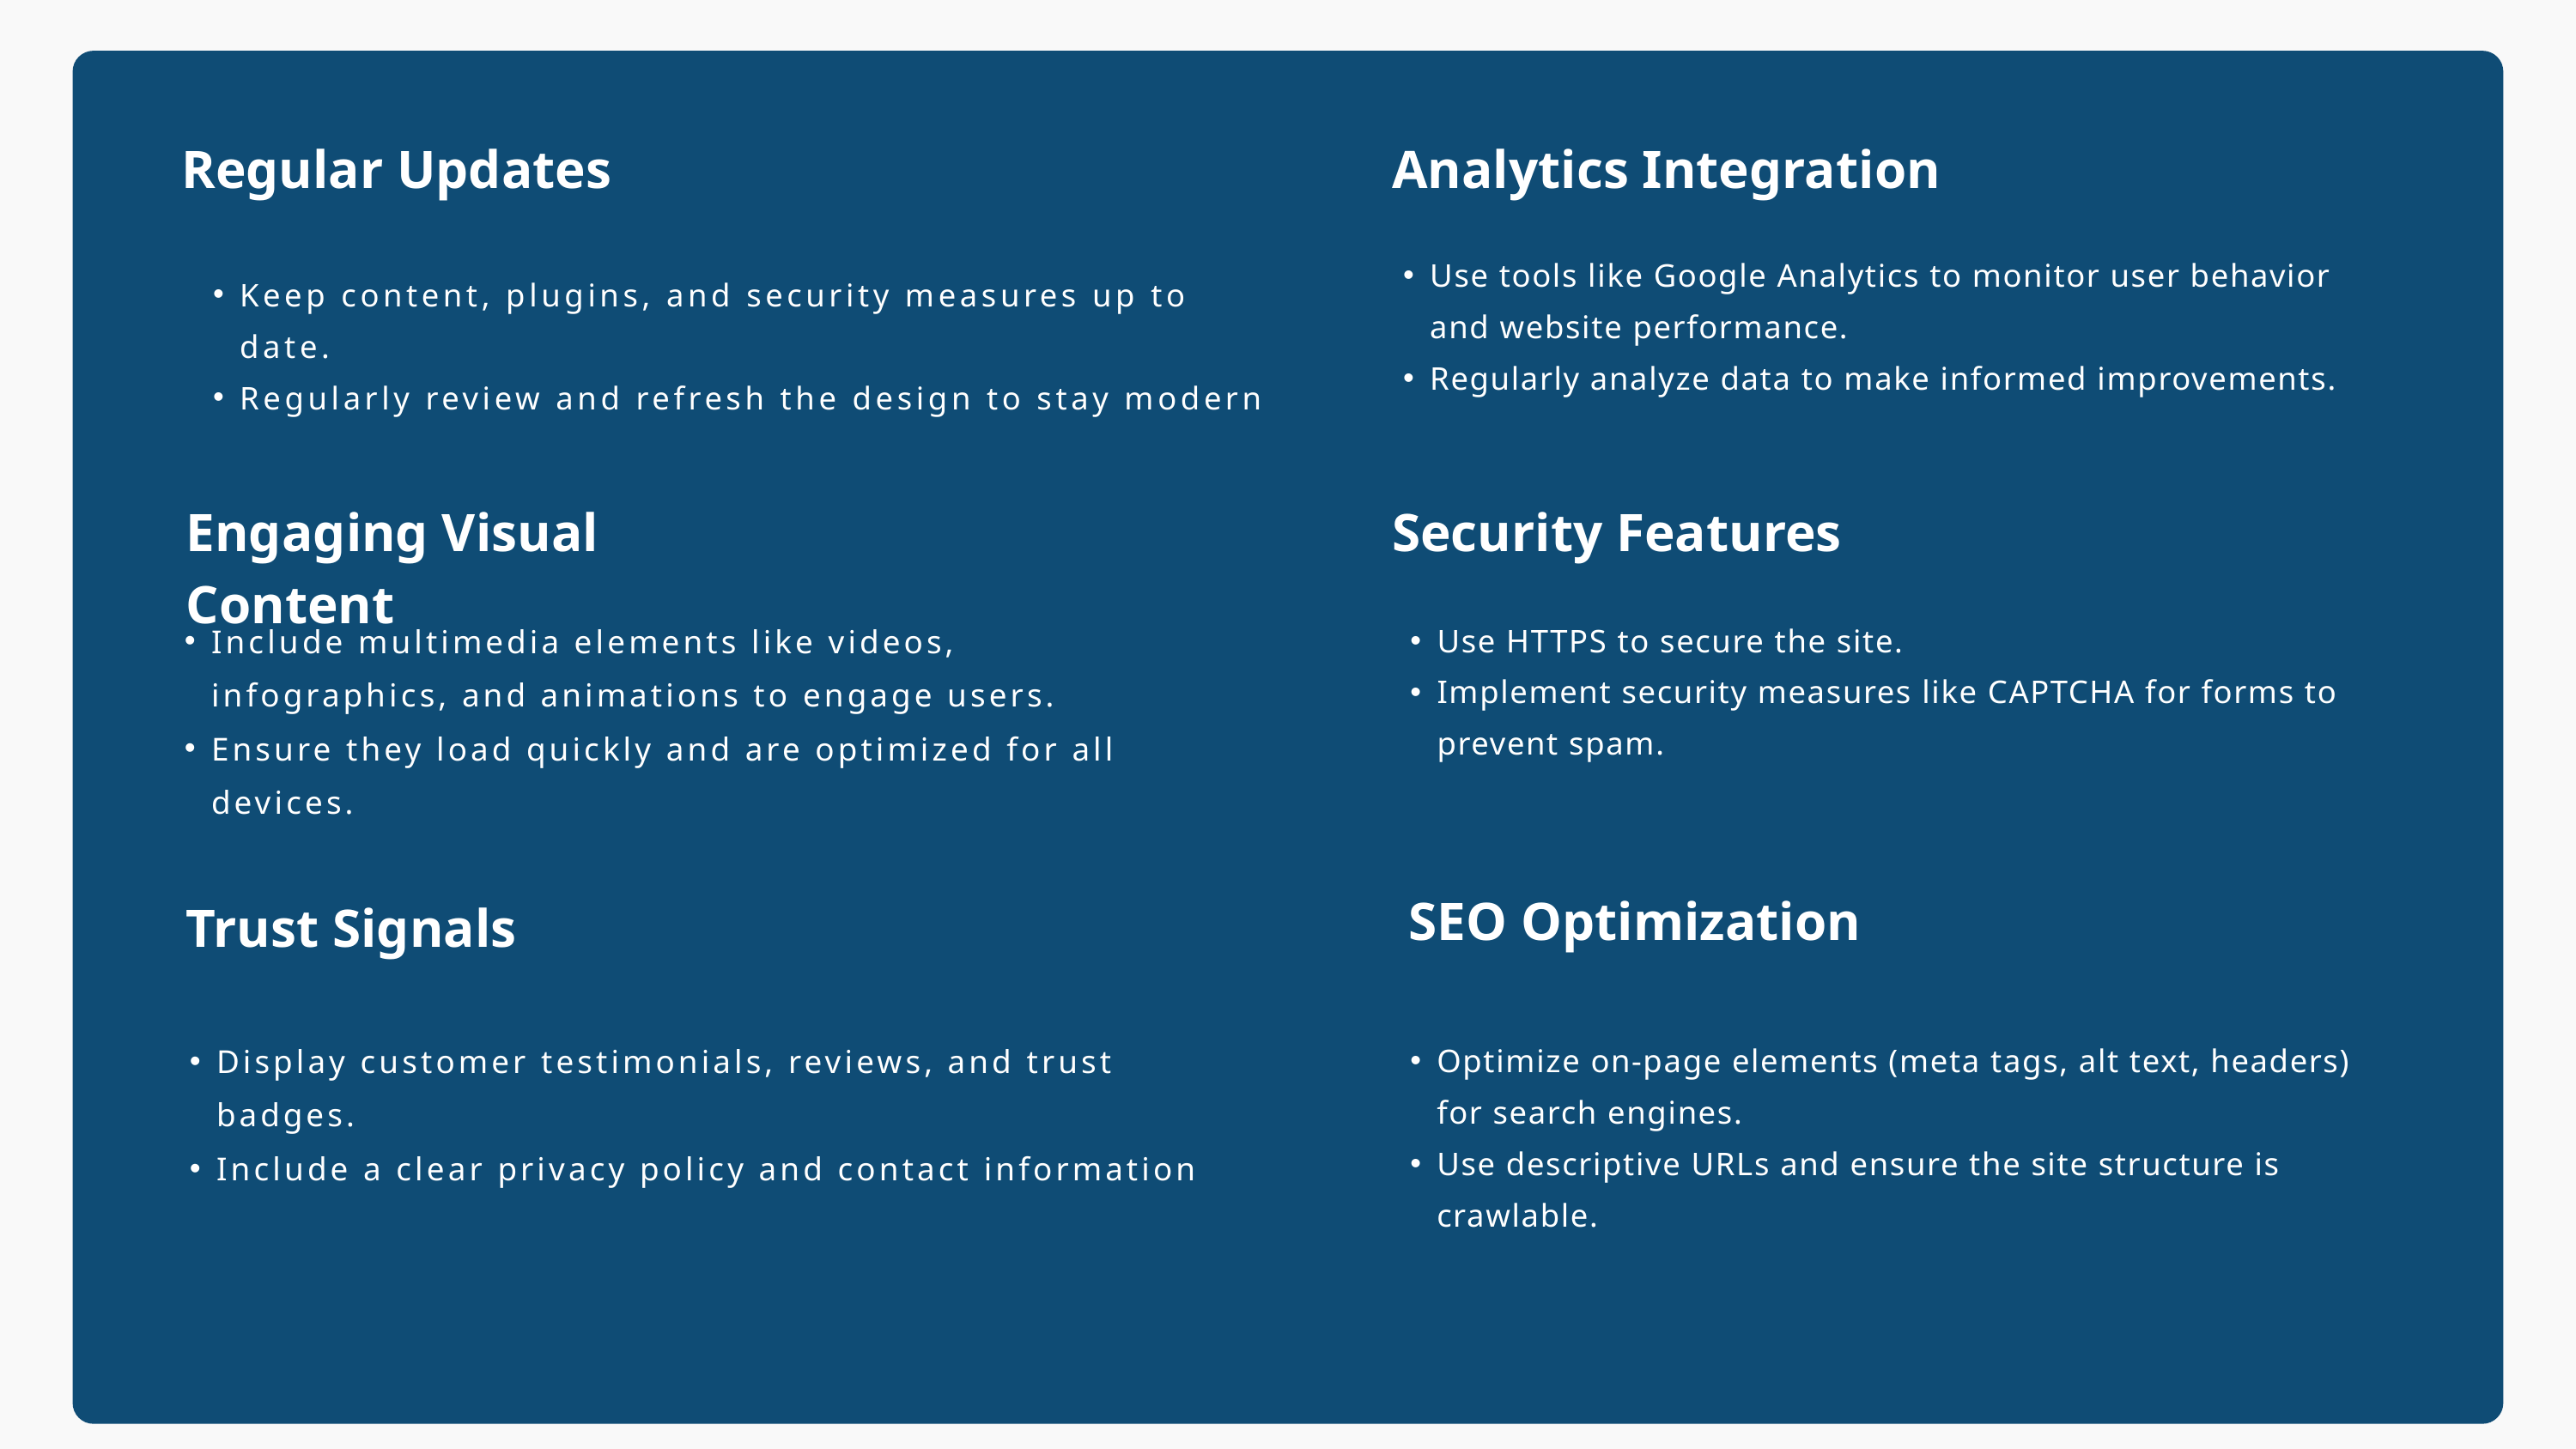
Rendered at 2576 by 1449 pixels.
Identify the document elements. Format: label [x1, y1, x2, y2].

text_box [72, 50, 2504, 1424]
